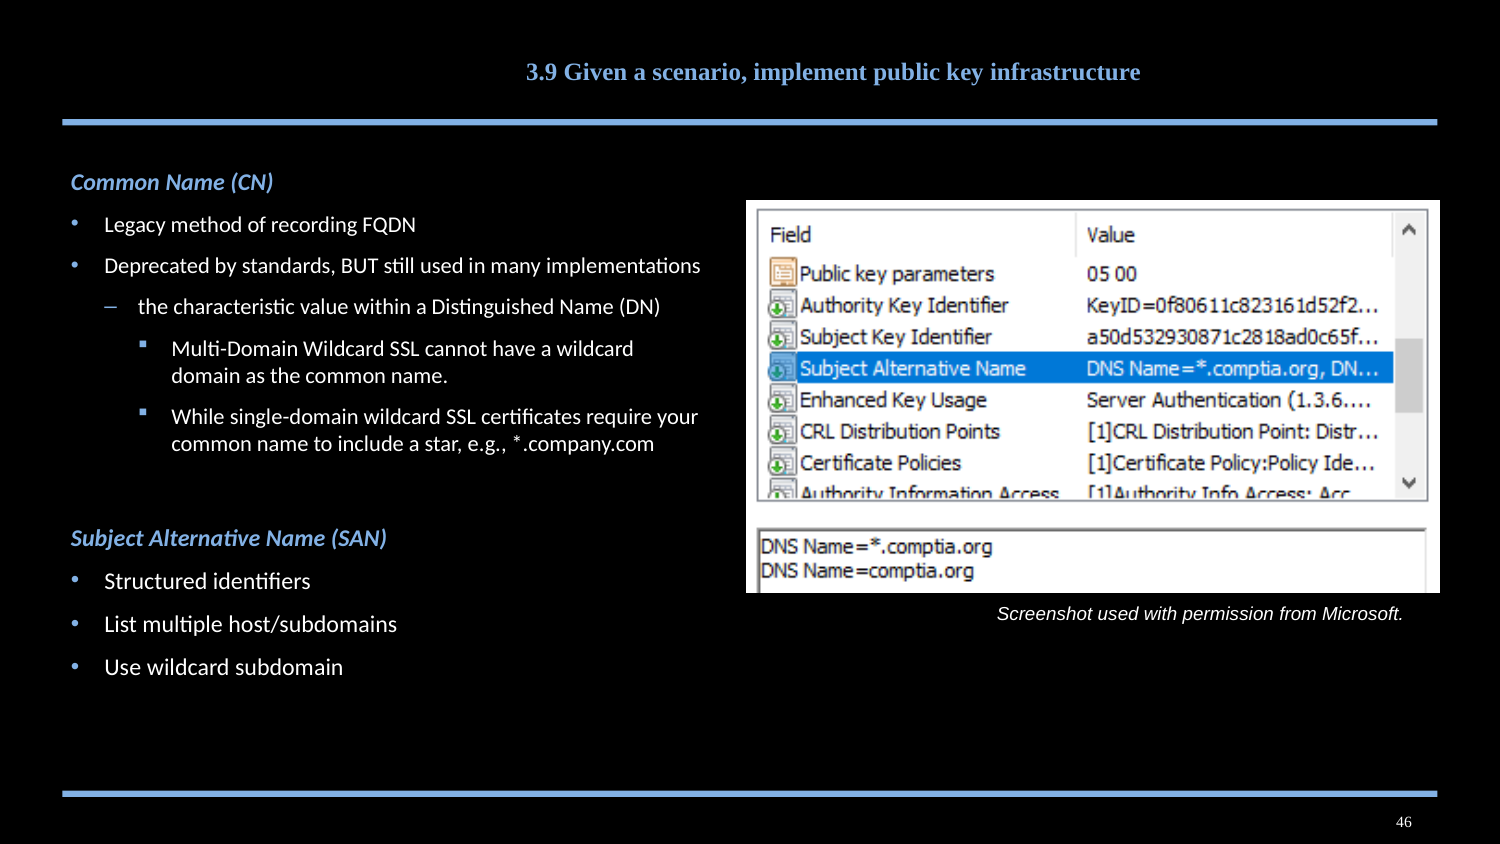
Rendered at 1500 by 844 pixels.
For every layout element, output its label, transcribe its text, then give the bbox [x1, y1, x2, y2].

text_box Screenshot used with permission from Microsoft. [982, 594, 1440, 632]
list Common Name (CN) Legacy method of recording FQDN Deprecated by standards, BUT still used in many implementations the characteristic value within a Distinguished Name (DN) Multi-Domain Wildcard SSL cannot have a wildcard domain as the common name. While single-domain wildcard SSL certificates require your common name to include a star, e.g., *.company.com Subject Alternative Name (SAN) Structured identifiers List multiple host/subdomains Use wildcard subdomain [56, 158, 718, 713]
title 3.9 Given a scenario, implement public key infrastructure [227, 9, 1440, 132]
picture [746, 200, 1440, 593]
slide_number 46 [1310, 802, 1499, 841]
